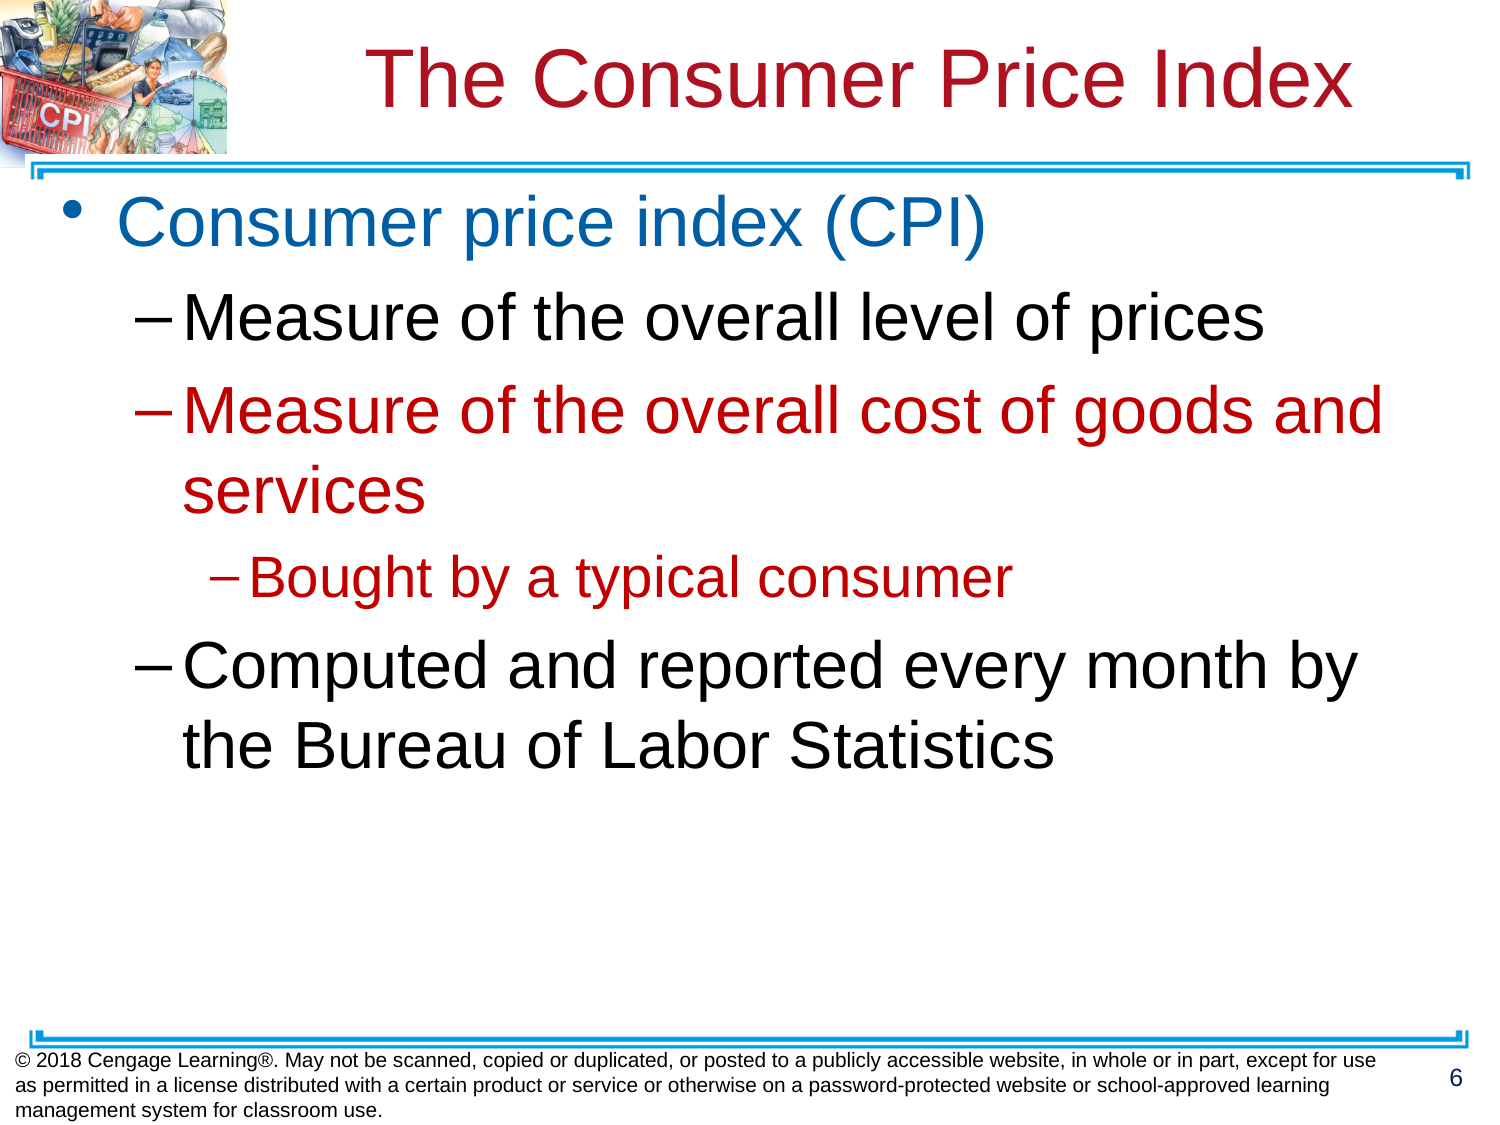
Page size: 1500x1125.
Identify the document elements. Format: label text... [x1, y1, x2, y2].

list Consumer price index (CPI) Measure of the overall level of prices Measure of the overall cost of goods and services Bought by a typical consumer Computed and reported every month by the Bureau of Labor Statistics [45, 168, 1455, 1055]
title The Consumer Price Index [219, 16, 1500, 158]
picture [0, 0, 1475, 186]
picture [1455, 1024, 1475, 1053]
slide_number 6 [1412, 1052, 1500, 1117]
picture [25, 1024, 45, 1043]
footer © 2018 Cengage Learning®. May not be scanned, copied or duplicated, or posted to a publicly accessible website, in whole or in part, except for use as permitted in a license distributed with a certain product or service or otherwise on a password-protected website or school-approved learning management system for classroom use. [0, 1043, 1412, 1125]
